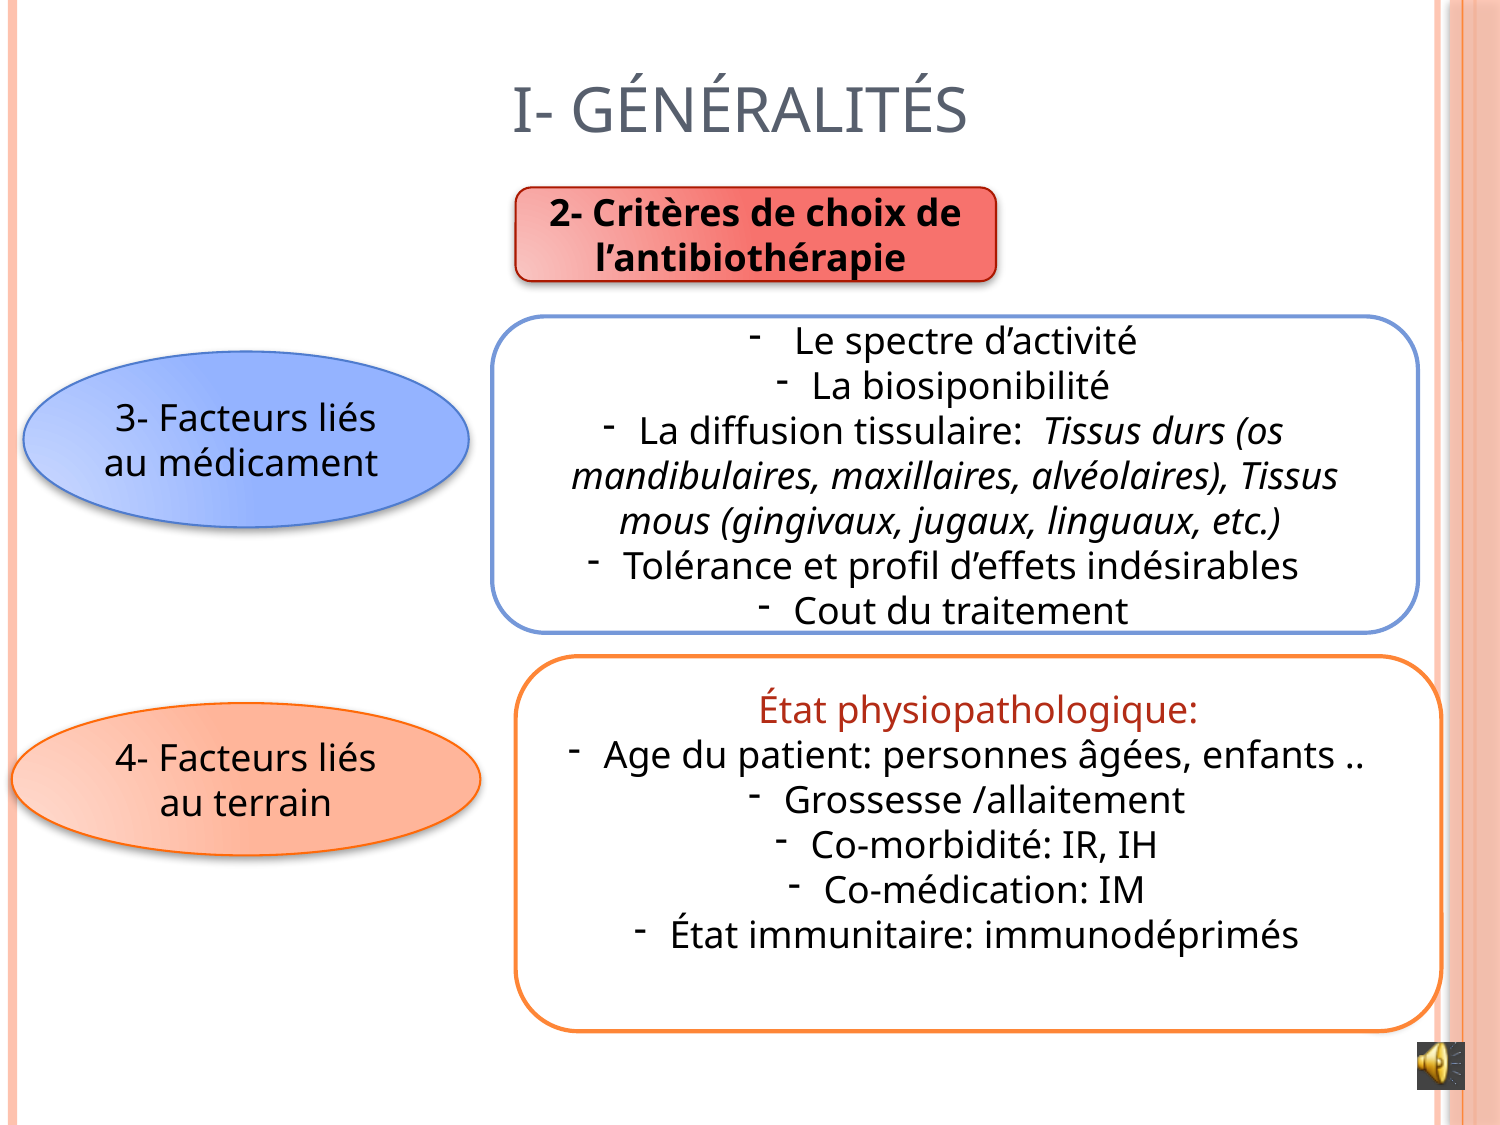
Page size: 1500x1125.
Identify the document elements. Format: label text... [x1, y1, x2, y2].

title I- généralités [128, 0, 1354, 153]
text_box Le spectre d’activité La biosiponibilité La diffusion tissulaire: Tissus durs (os mandibulaires, maxillaires, alvéolaires), Tissus mous (gingivaux, jugaux, linguaux, etc.) Tolérance et profil d’effets indésirables Cout du traitement [490, 314, 1421, 635]
text_box 4- Facteurs liés au terrain [10, 702, 482, 857]
picture [1415, 1040, 1467, 1092]
text_box 3- Facteurs liés au médicament [22, 350, 470, 529]
text_box 2- Critères de choix de l’antibiothérapie [514, 186, 998, 283]
text_box État physiopathologique: Age du patient: personnes âgées, enfants .. Grossesse /allaitement Co-morbidité: IR, IH Co-médication: IM État immunitaire: immunodéprimés [513, 654, 1444, 1034]
